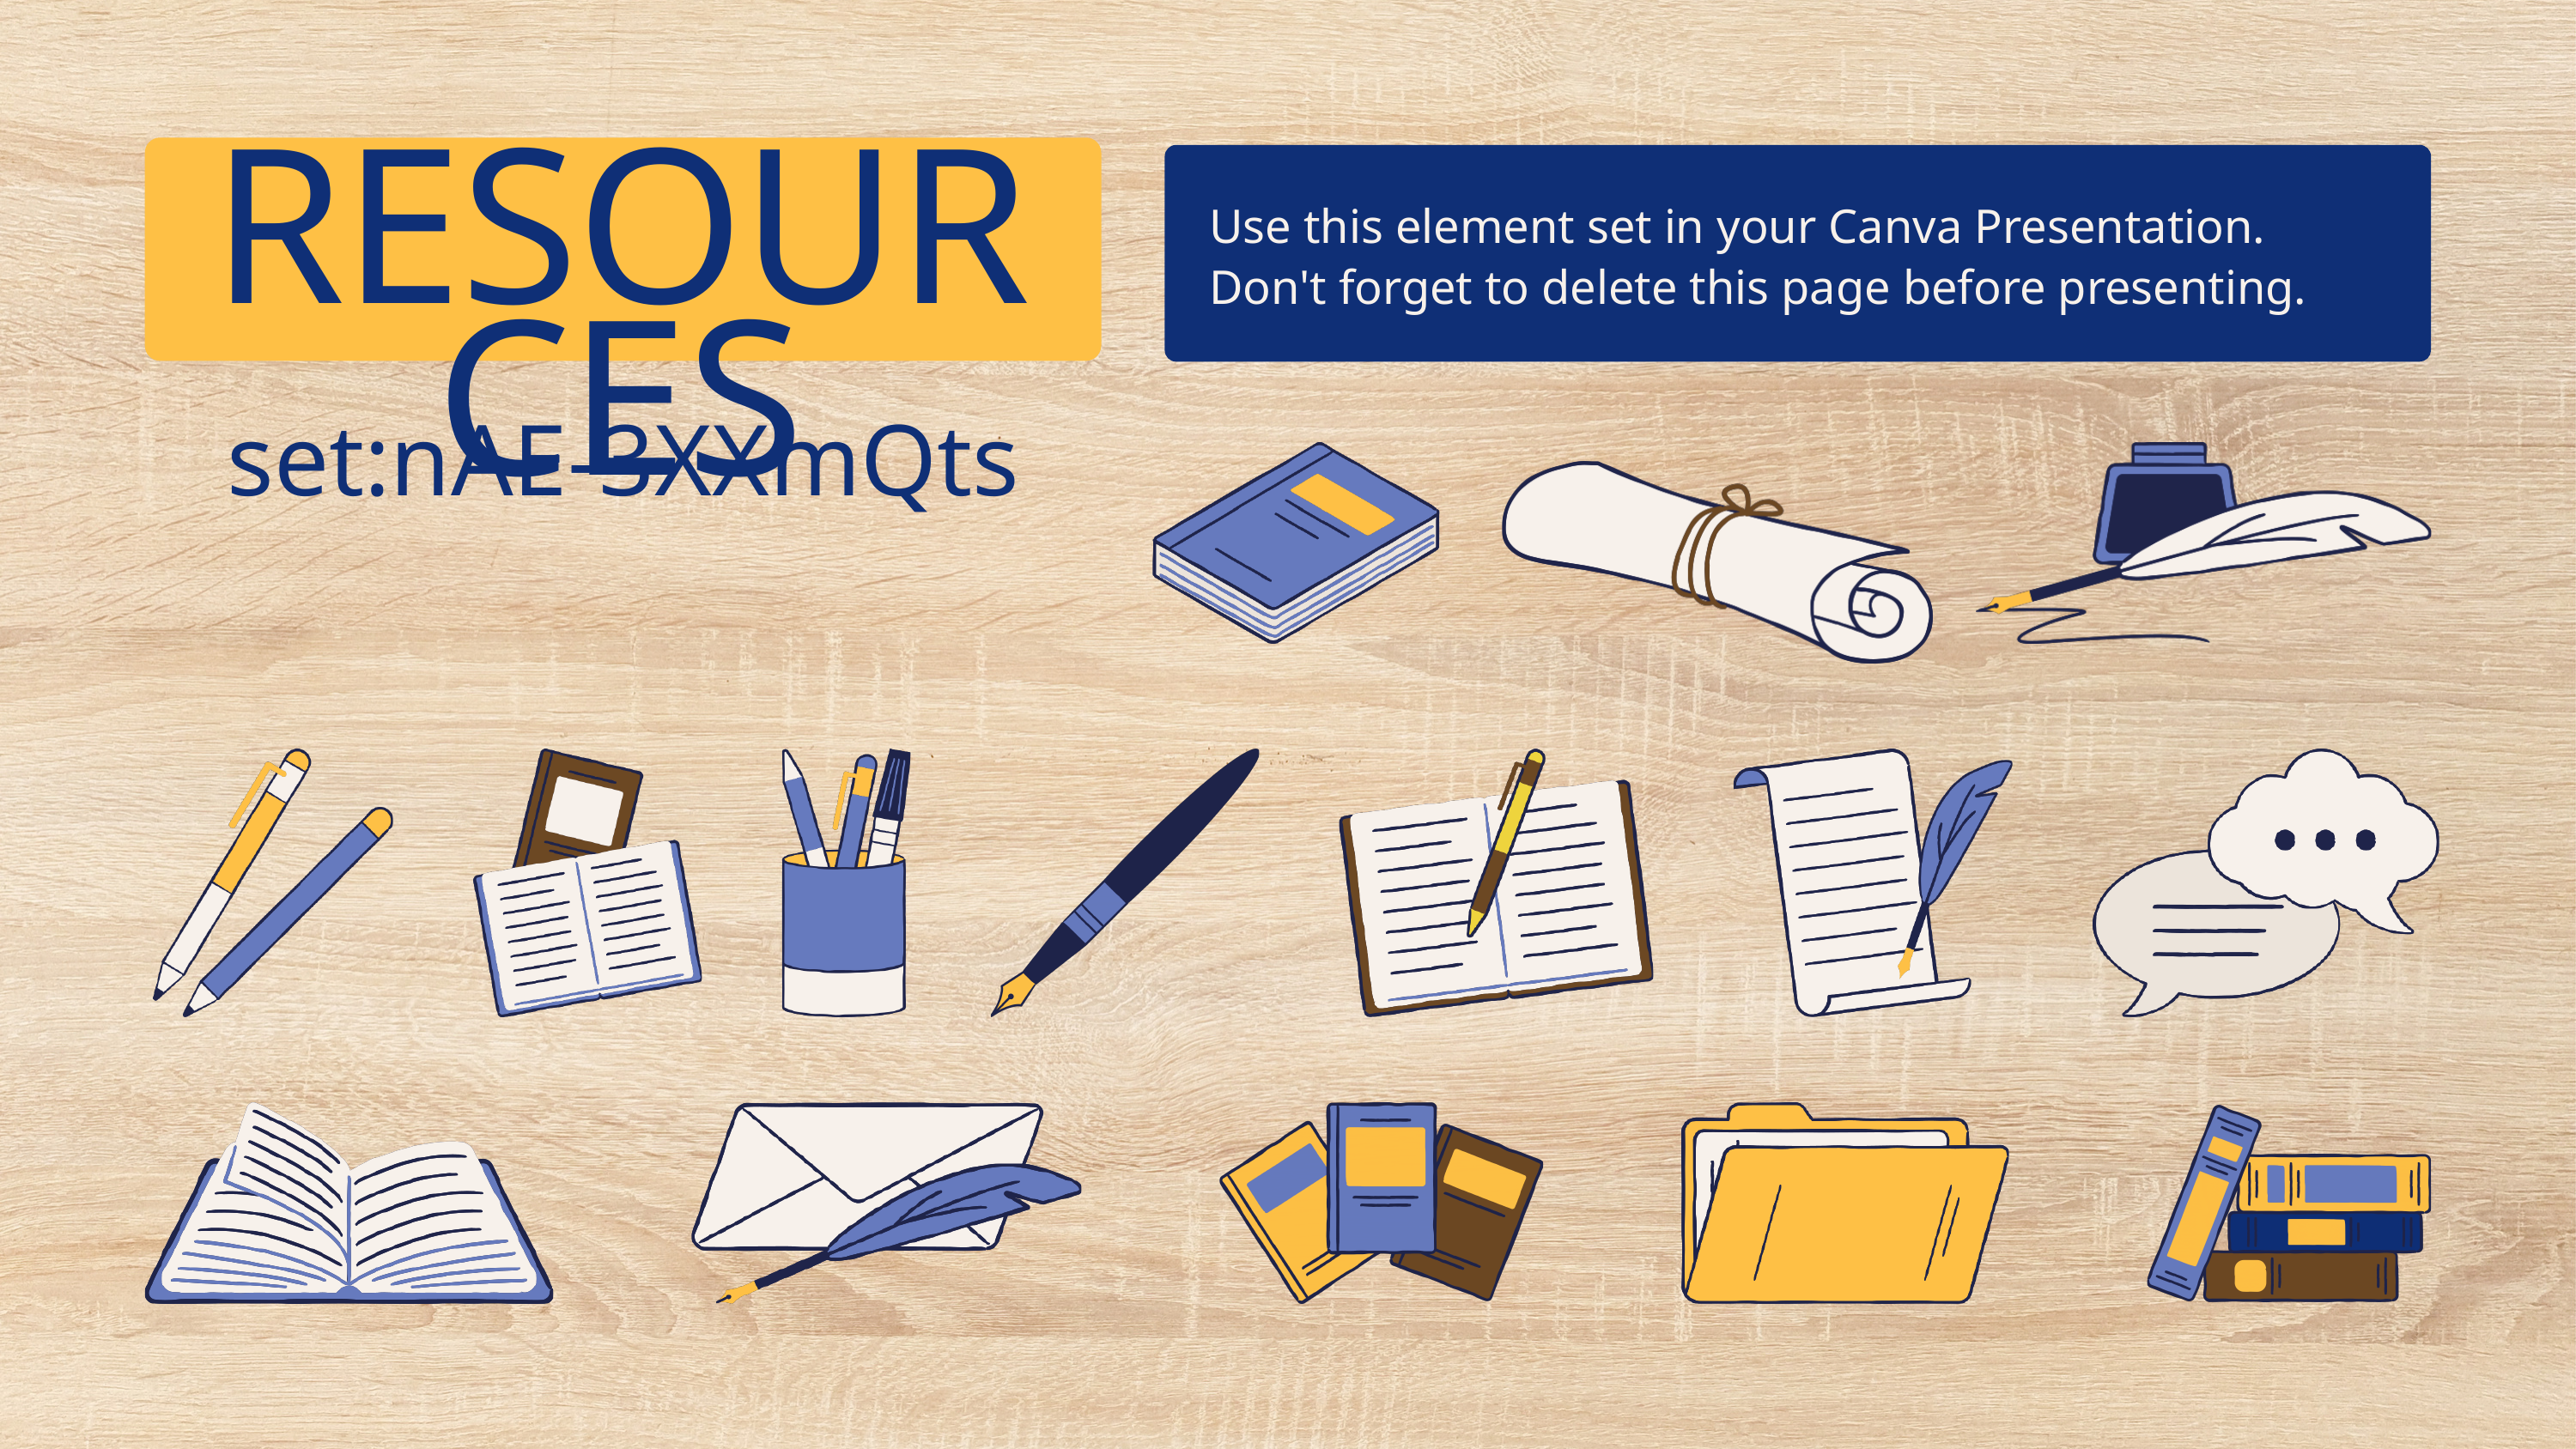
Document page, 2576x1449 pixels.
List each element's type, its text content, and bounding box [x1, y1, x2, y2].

text_box [1219, 1102, 1544, 1305]
text_box [1733, 749, 2013, 1017]
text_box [144, 137, 1102, 409]
text_box [691, 1102, 1082, 1305]
text_box [2147, 1105, 2432, 1302]
text_box [2093, 749, 2439, 1017]
text_box set:nAE-3XXmQts [144, 417, 1102, 516]
text_box [990, 749, 1260, 1017]
text_box [473, 749, 702, 1017]
text_box [1339, 749, 1654, 1017]
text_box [1164, 144, 2432, 362]
text_box [144, 1102, 554, 1305]
text_box [1502, 461, 1933, 664]
text_box [781, 749, 911, 1017]
text_box [153, 749, 393, 1017]
text_box [1975, 442, 2432, 644]
text_box [1152, 442, 1440, 644]
text_box [0, 0, 2576, 1449]
text_box [1681, 1102, 2009, 1305]
